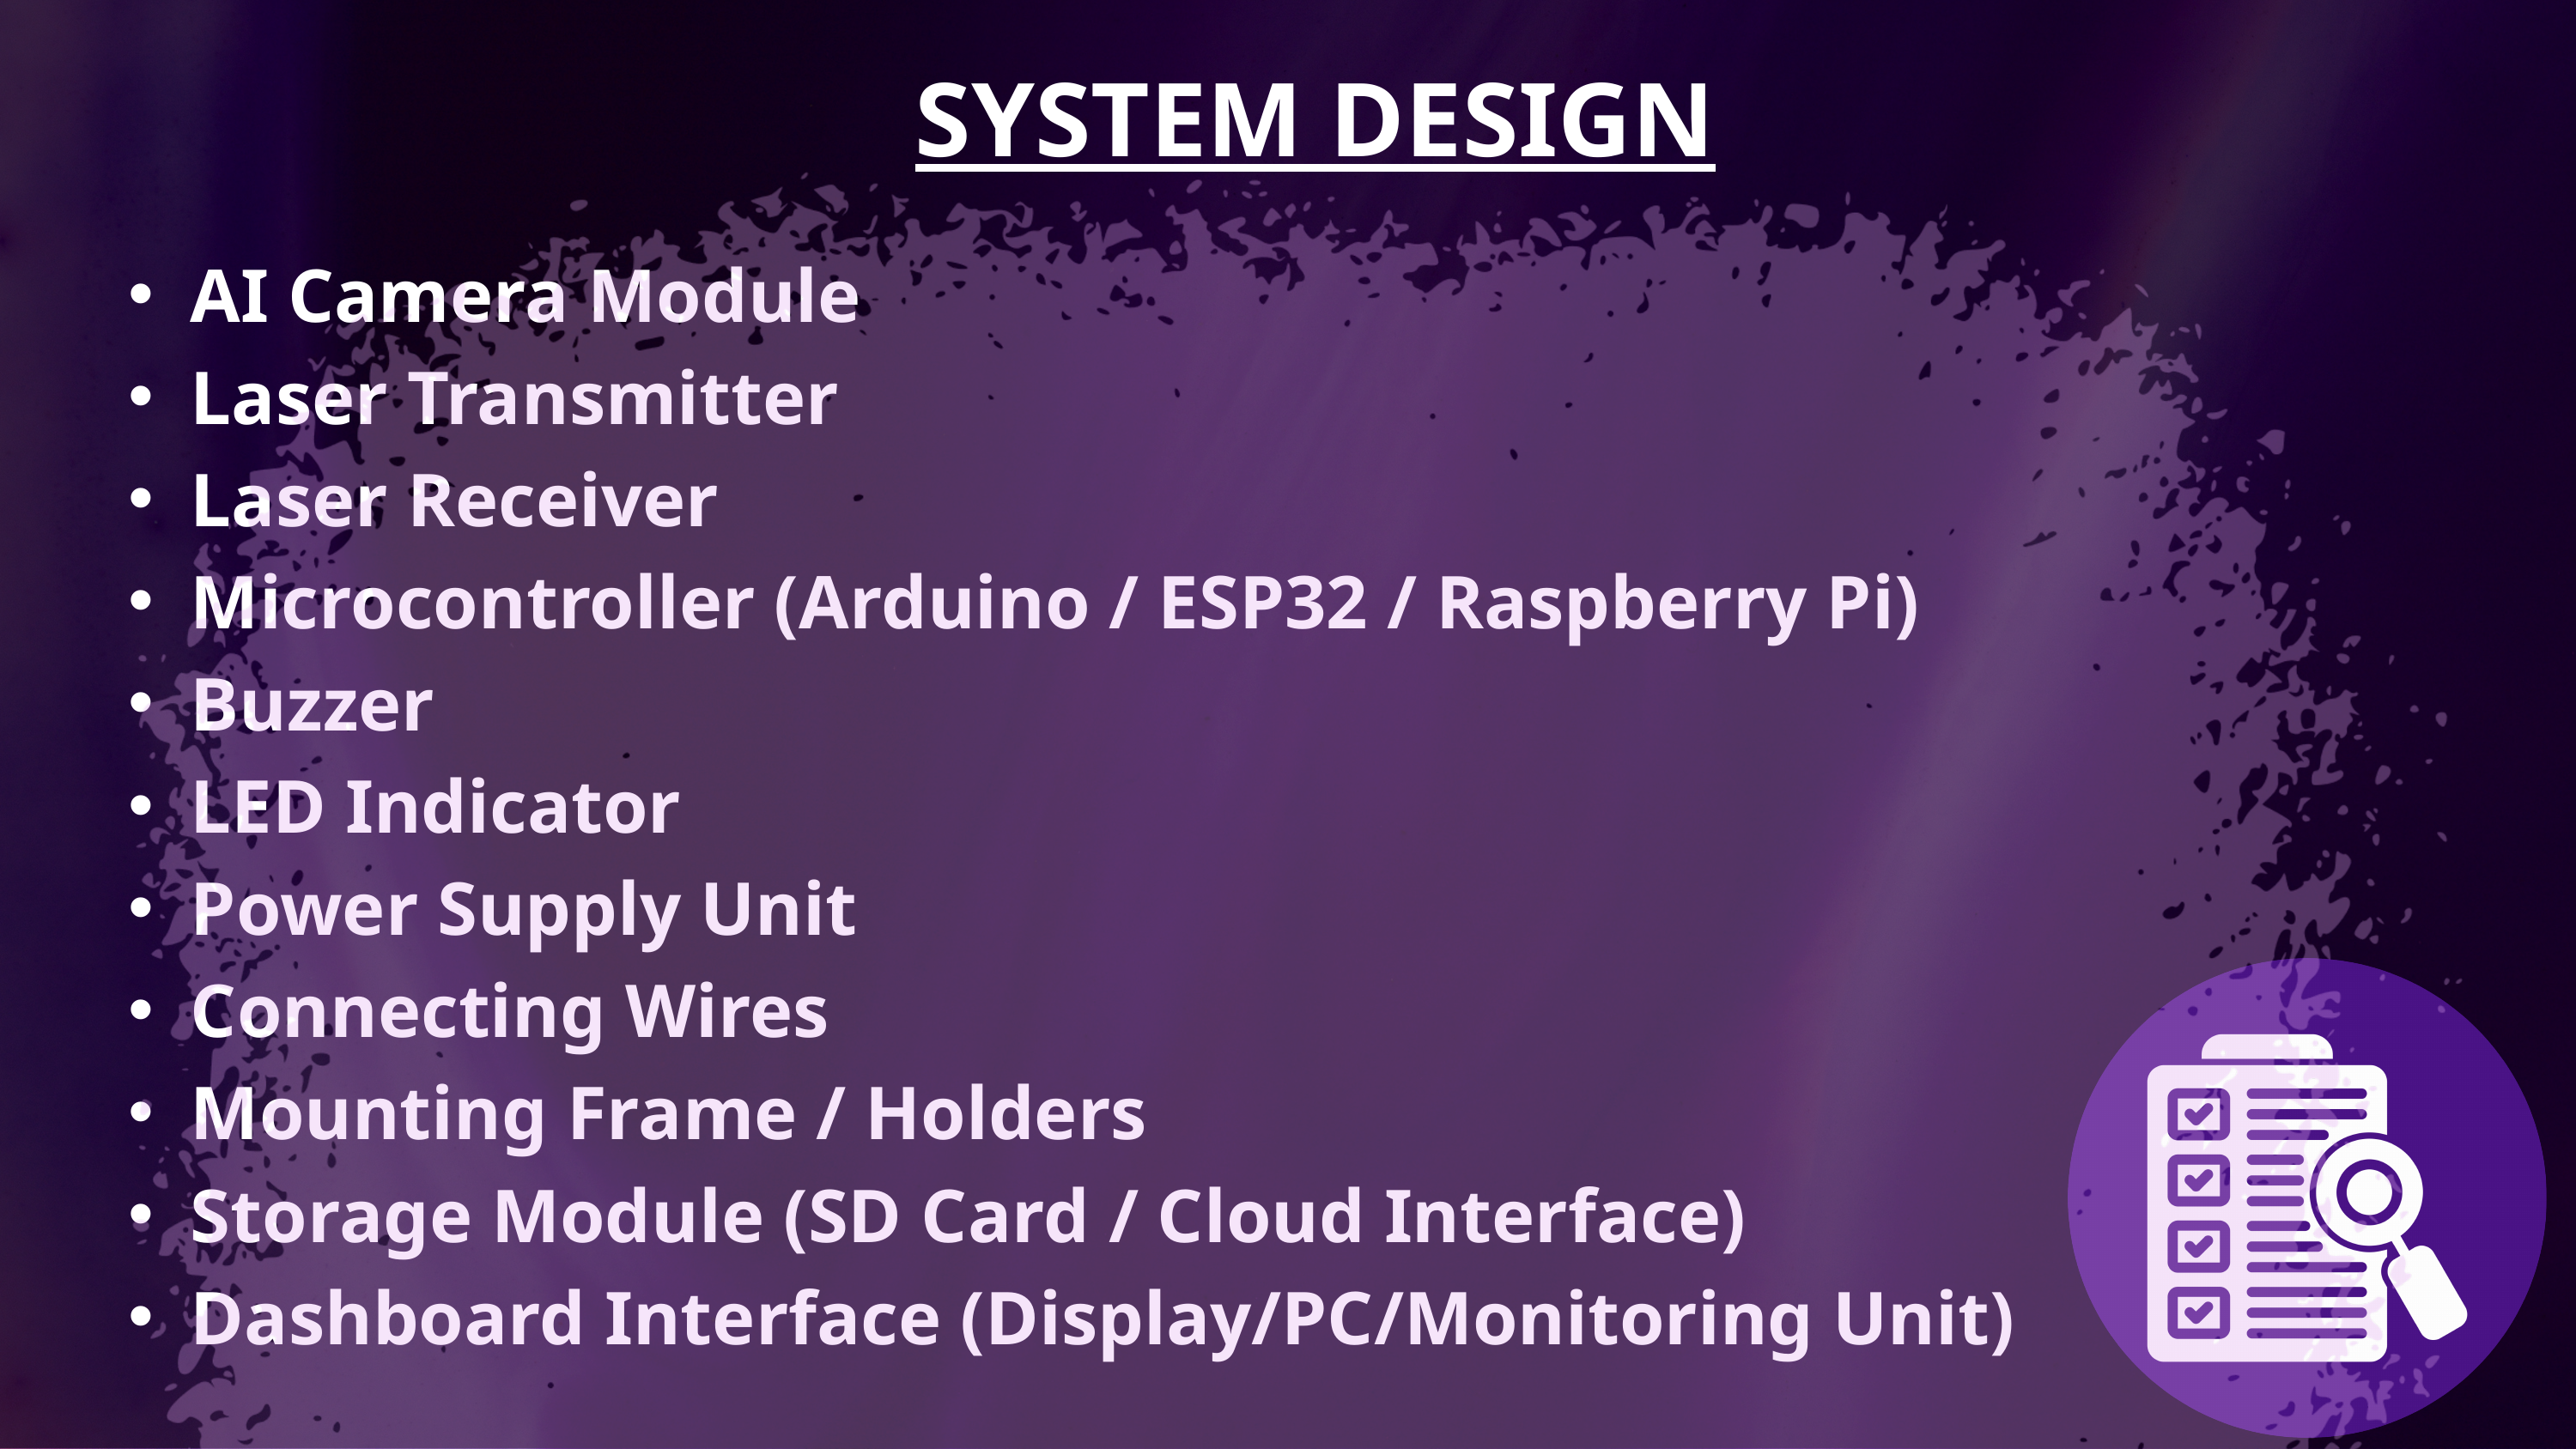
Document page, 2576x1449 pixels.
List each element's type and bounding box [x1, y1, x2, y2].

text_box [0, 0, 2576, 1449]
